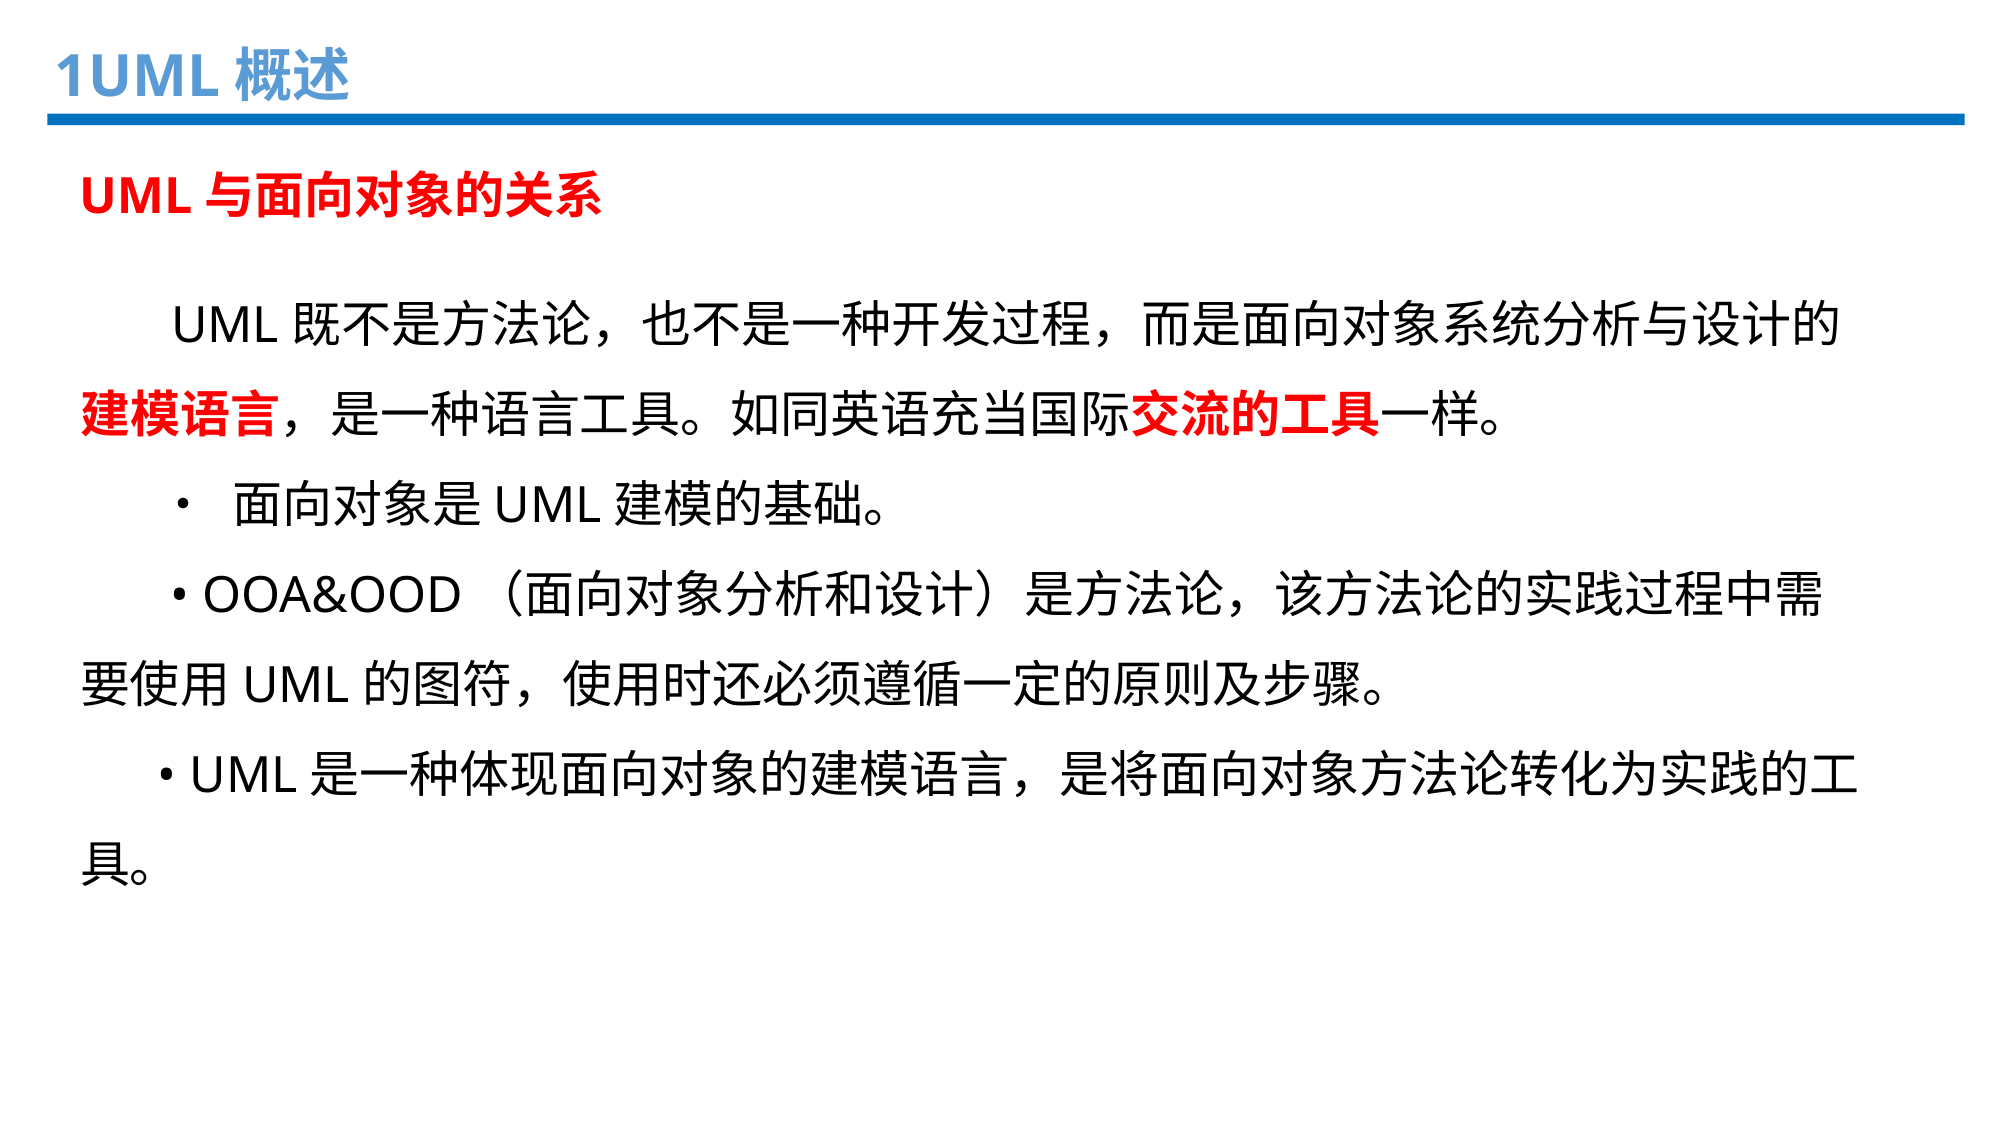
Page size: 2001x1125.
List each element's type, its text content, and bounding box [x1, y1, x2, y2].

text_box UML既不是方法论，也不是一种开发过程，而是面向对象系统分析与设计的建模语言，是一种语言工具。如同英语充当国际交流的工具一样。 • 面向对象是UML建模的基础。 • OOA&OOD（面向对象分析和设计）是方法论，该方法论的实践过程中需要使用UML的图符，使用时还必须遵循一定的原则及步骤。 • UML是一种体现面向对象的建模语言，是将面向对象方法论转化为实践的工具。 [65, 254, 1881, 900]
text_box UML与面向对象的关系 [64, 155, 620, 231]
text_box 1UML概述 [40, 30, 366, 116]
